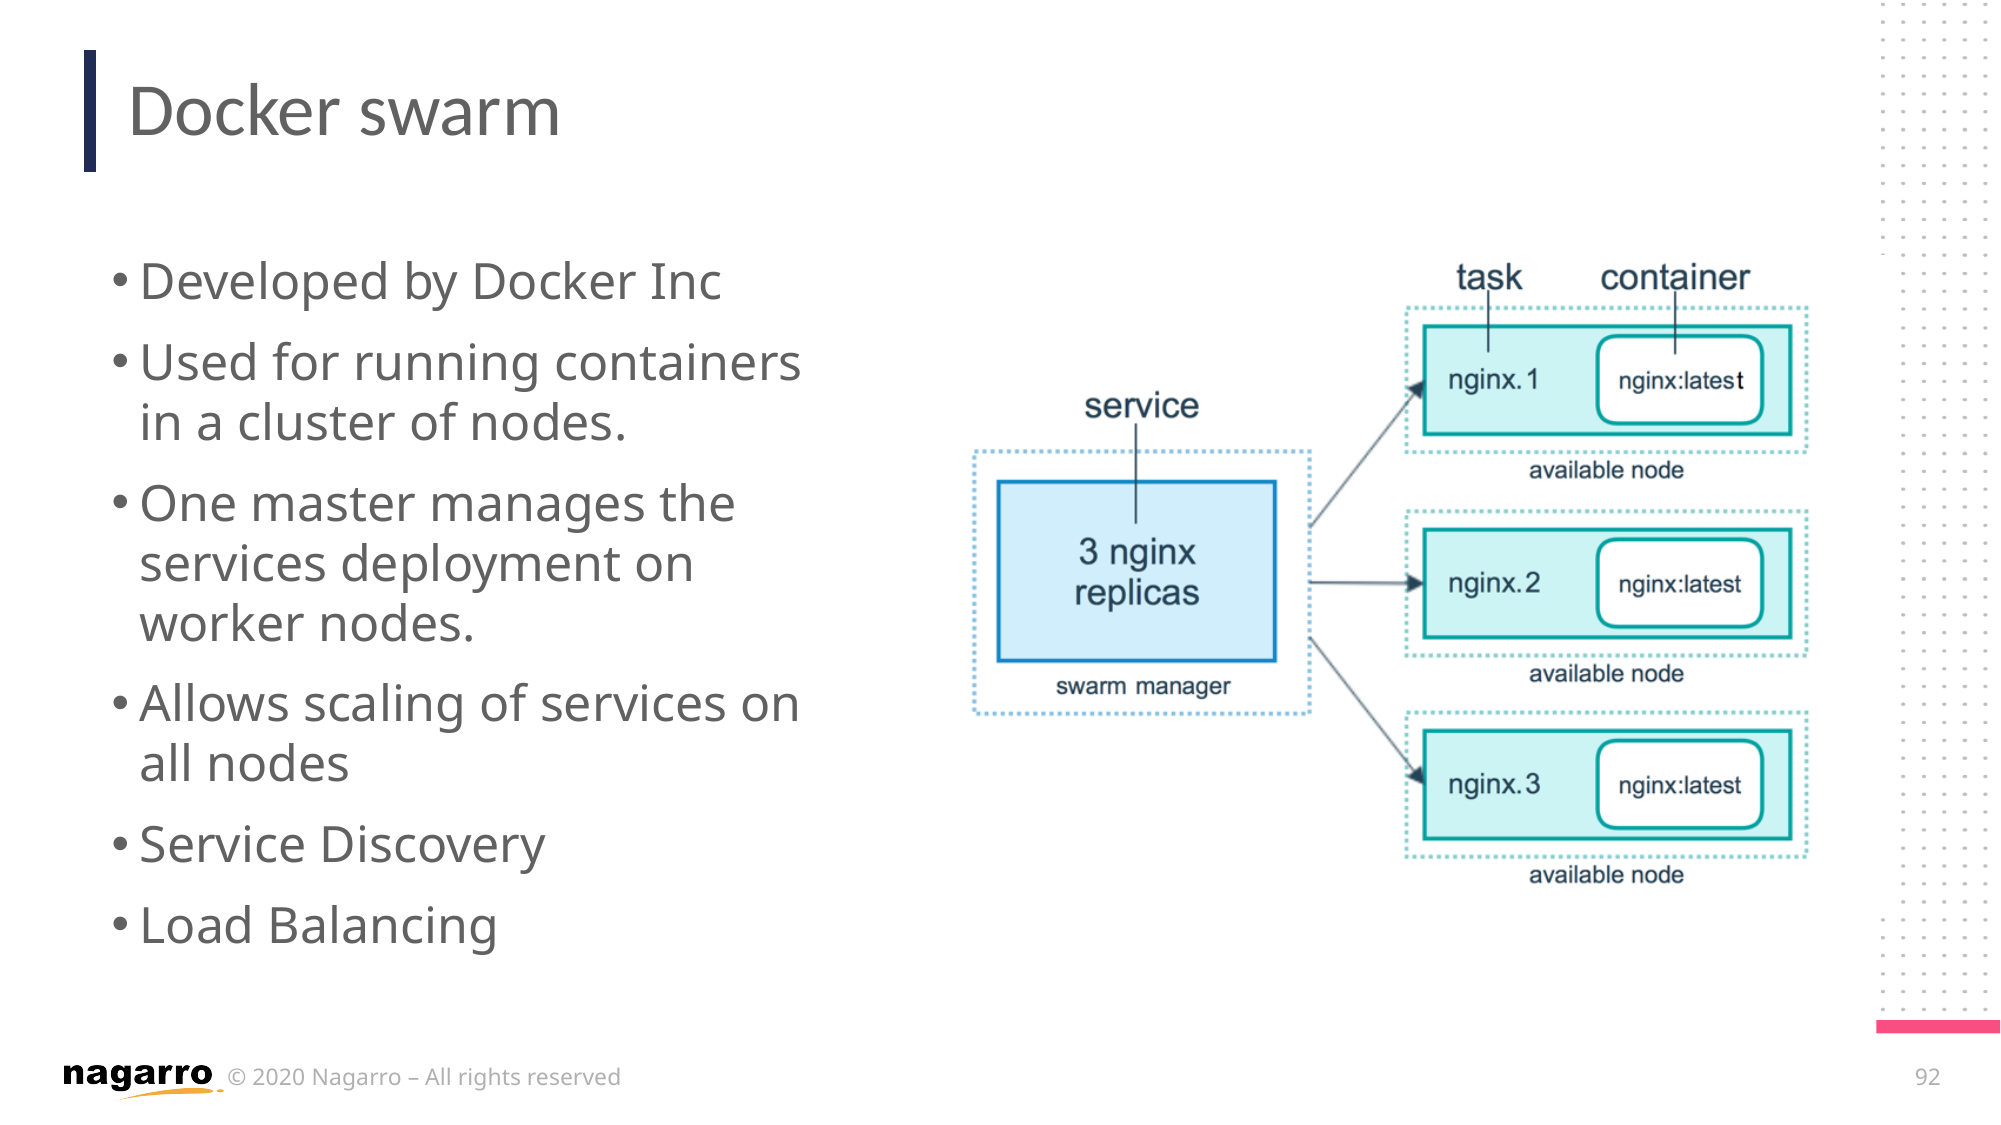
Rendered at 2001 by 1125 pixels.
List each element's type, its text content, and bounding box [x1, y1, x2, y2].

picture [945, 0, 2000, 1020]
title Docker swarm [113, 63, 1514, 311]
picture [64, 1065, 224, 1102]
text_box Developed by Docker Inc Used for running containers in a cluster of nodes. One master manages the services deployment on worker nodes. Allows scaling of services on all nodes Service Discovery Load Balancing [96, 242, 851, 1057]
